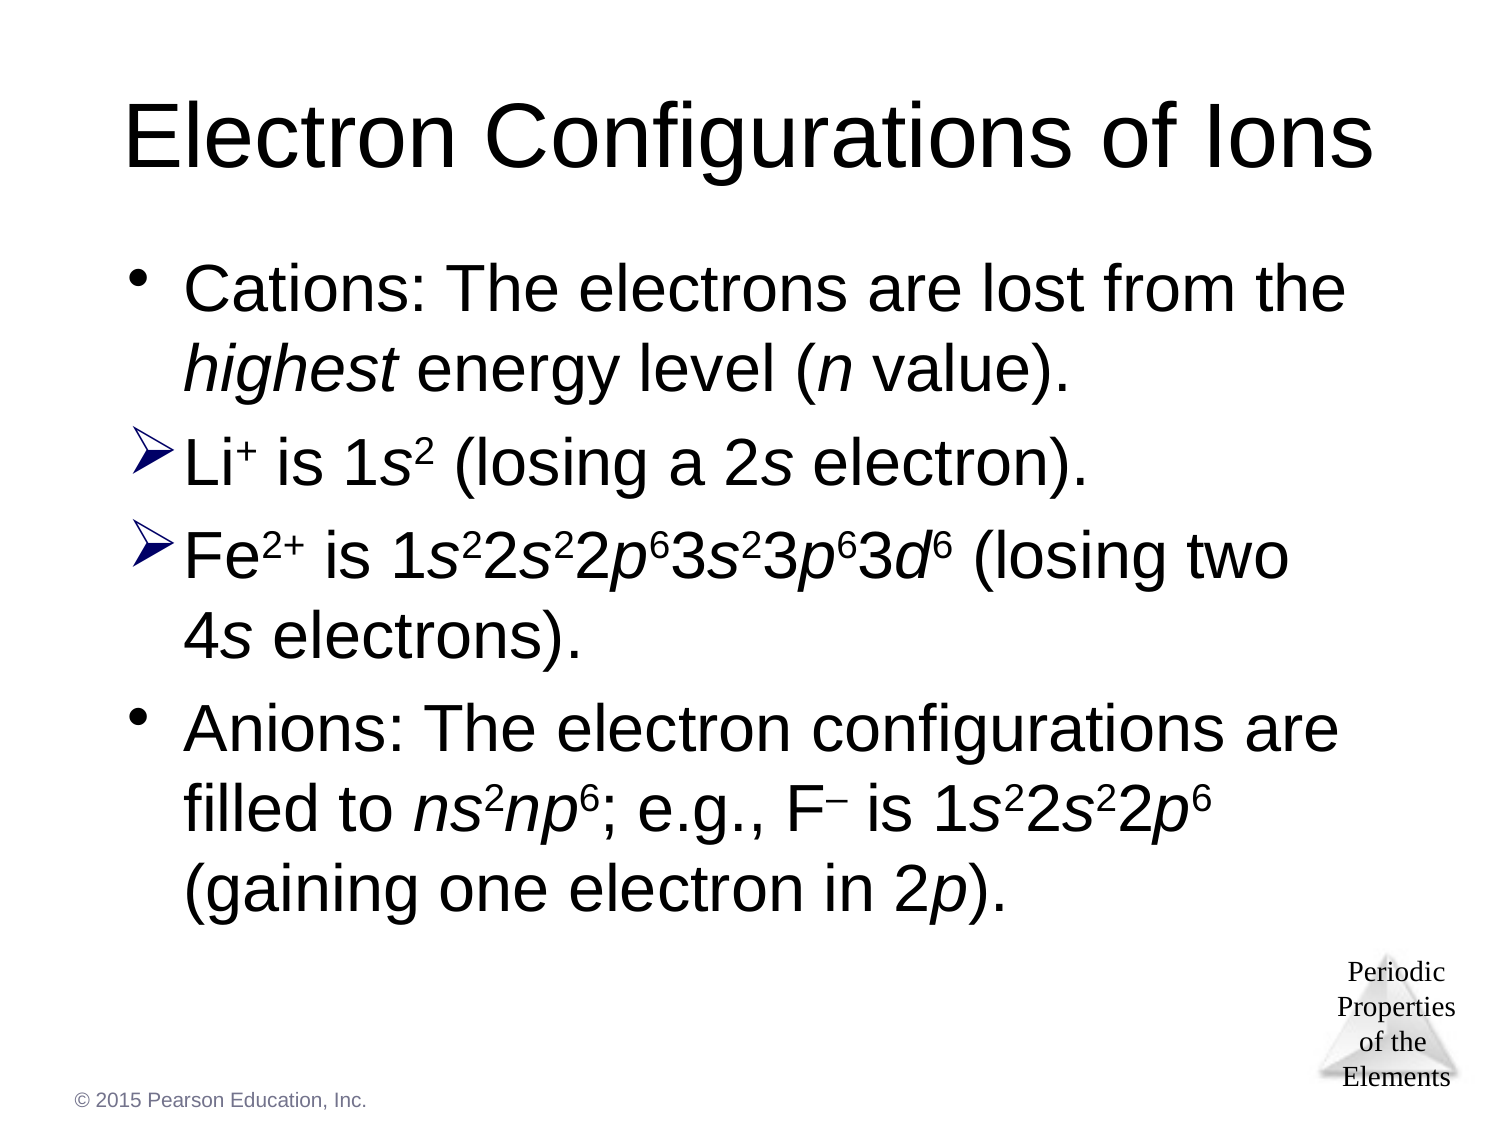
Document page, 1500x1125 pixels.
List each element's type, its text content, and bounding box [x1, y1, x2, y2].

list Cations: The electrons are lost from the highest energy level (n value). Li+ is 1s2 (losing a 2s electron). Fe2+ is 1s22s22p63s23p63d6 (losing two 4s electrons). Anions: The electron configurations are filled to ns2np6; e.g., F– is 1s22s22p6 (gaining one electron in 2p). [112, 237, 1388, 938]
title Electron Configurations of Ions [0, 37, 1500, 225]
picture [1275, 899, 1500, 1125]
